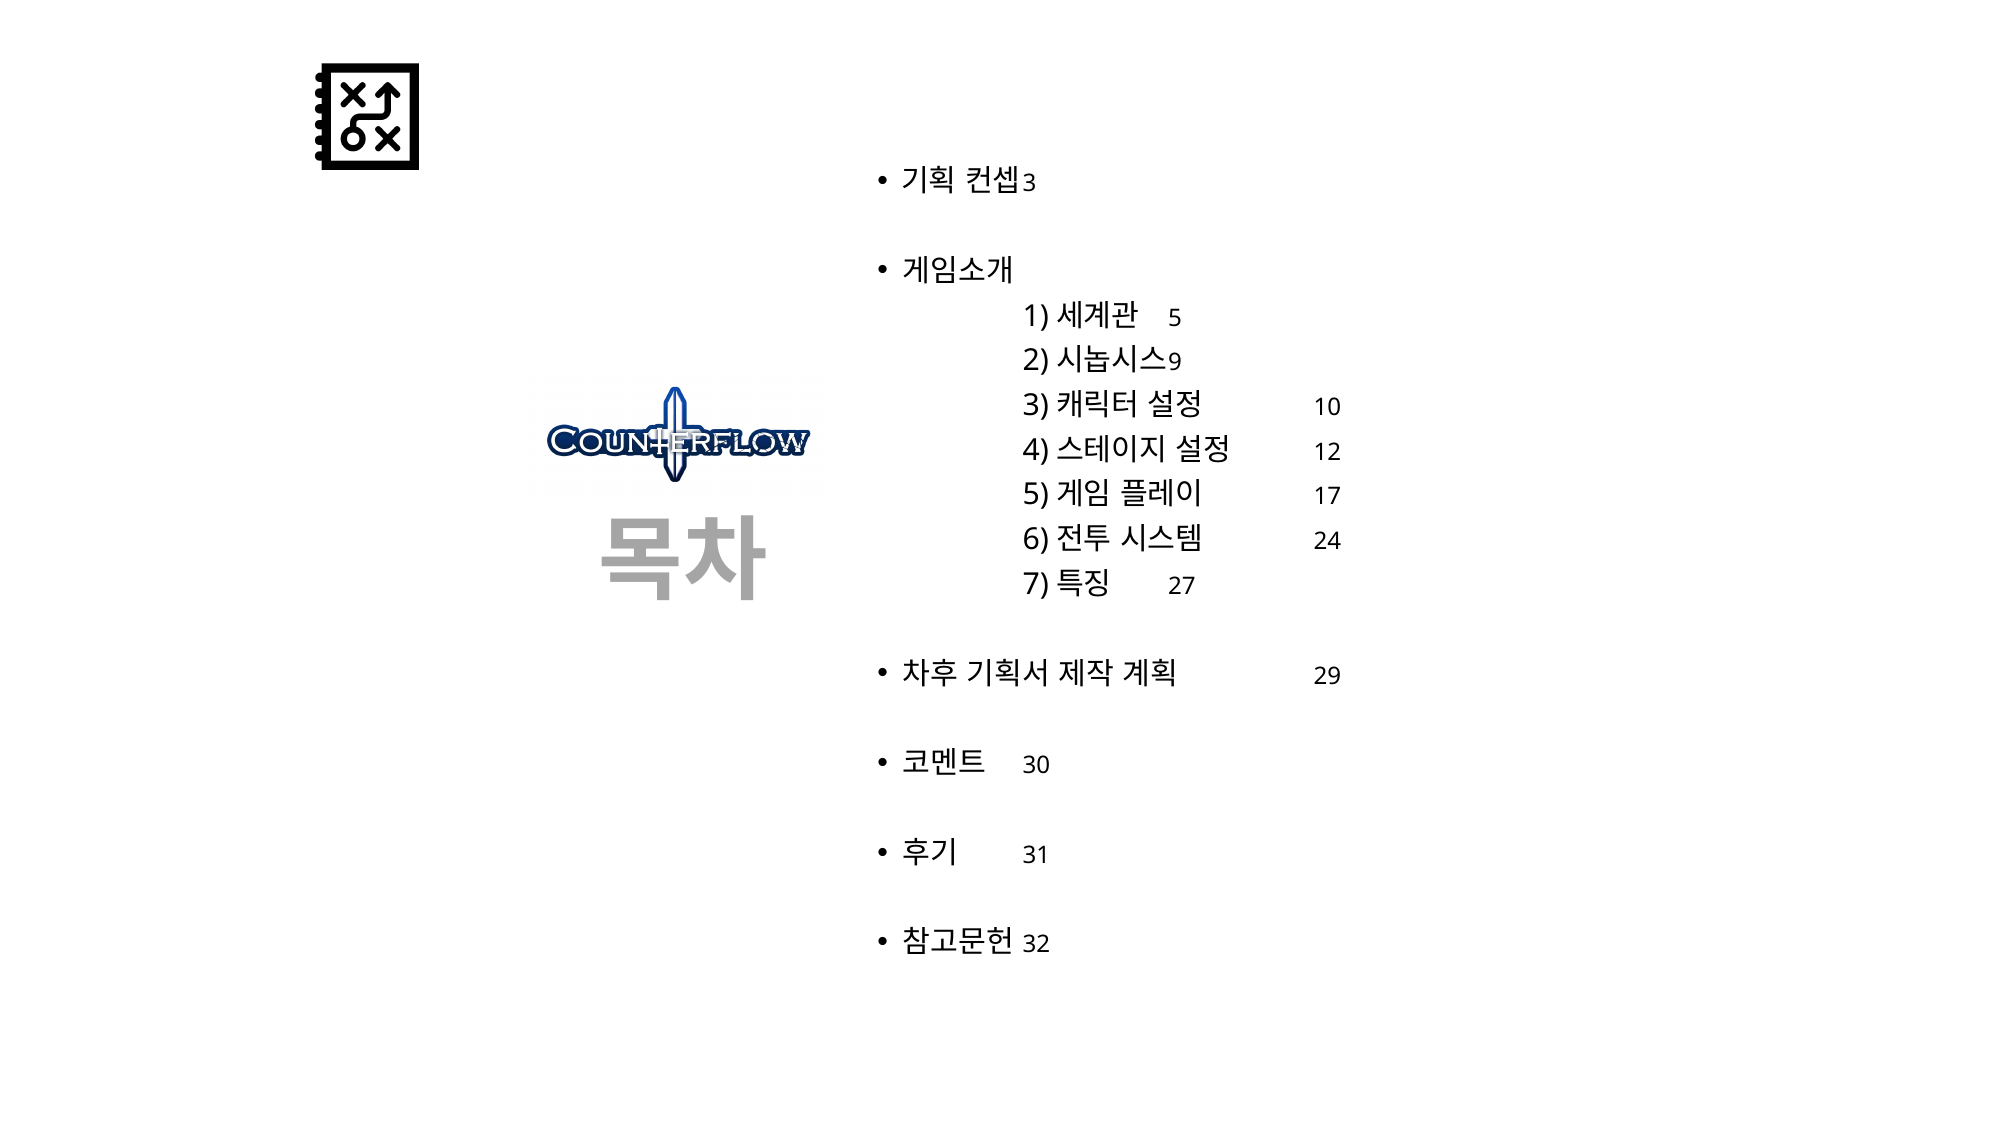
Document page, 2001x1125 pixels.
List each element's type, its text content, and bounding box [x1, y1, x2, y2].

picture [290, 41, 441, 192]
title 목차 [353, 158, 784, 967]
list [527, 374, 823, 499]
text_box 기획 컨셉 3 게임소개 1)세계관 5 2)시놉시스 9 3)캐릭터 설정 10 4)스테이지 설정 12 5)게임 플레이 17 6)전투 시스템 24 7)특징 27 차후 기획서 제작 계획 29 코멘트 30 후기 31 참고문헌 32 [862, 158, 1647, 967]
